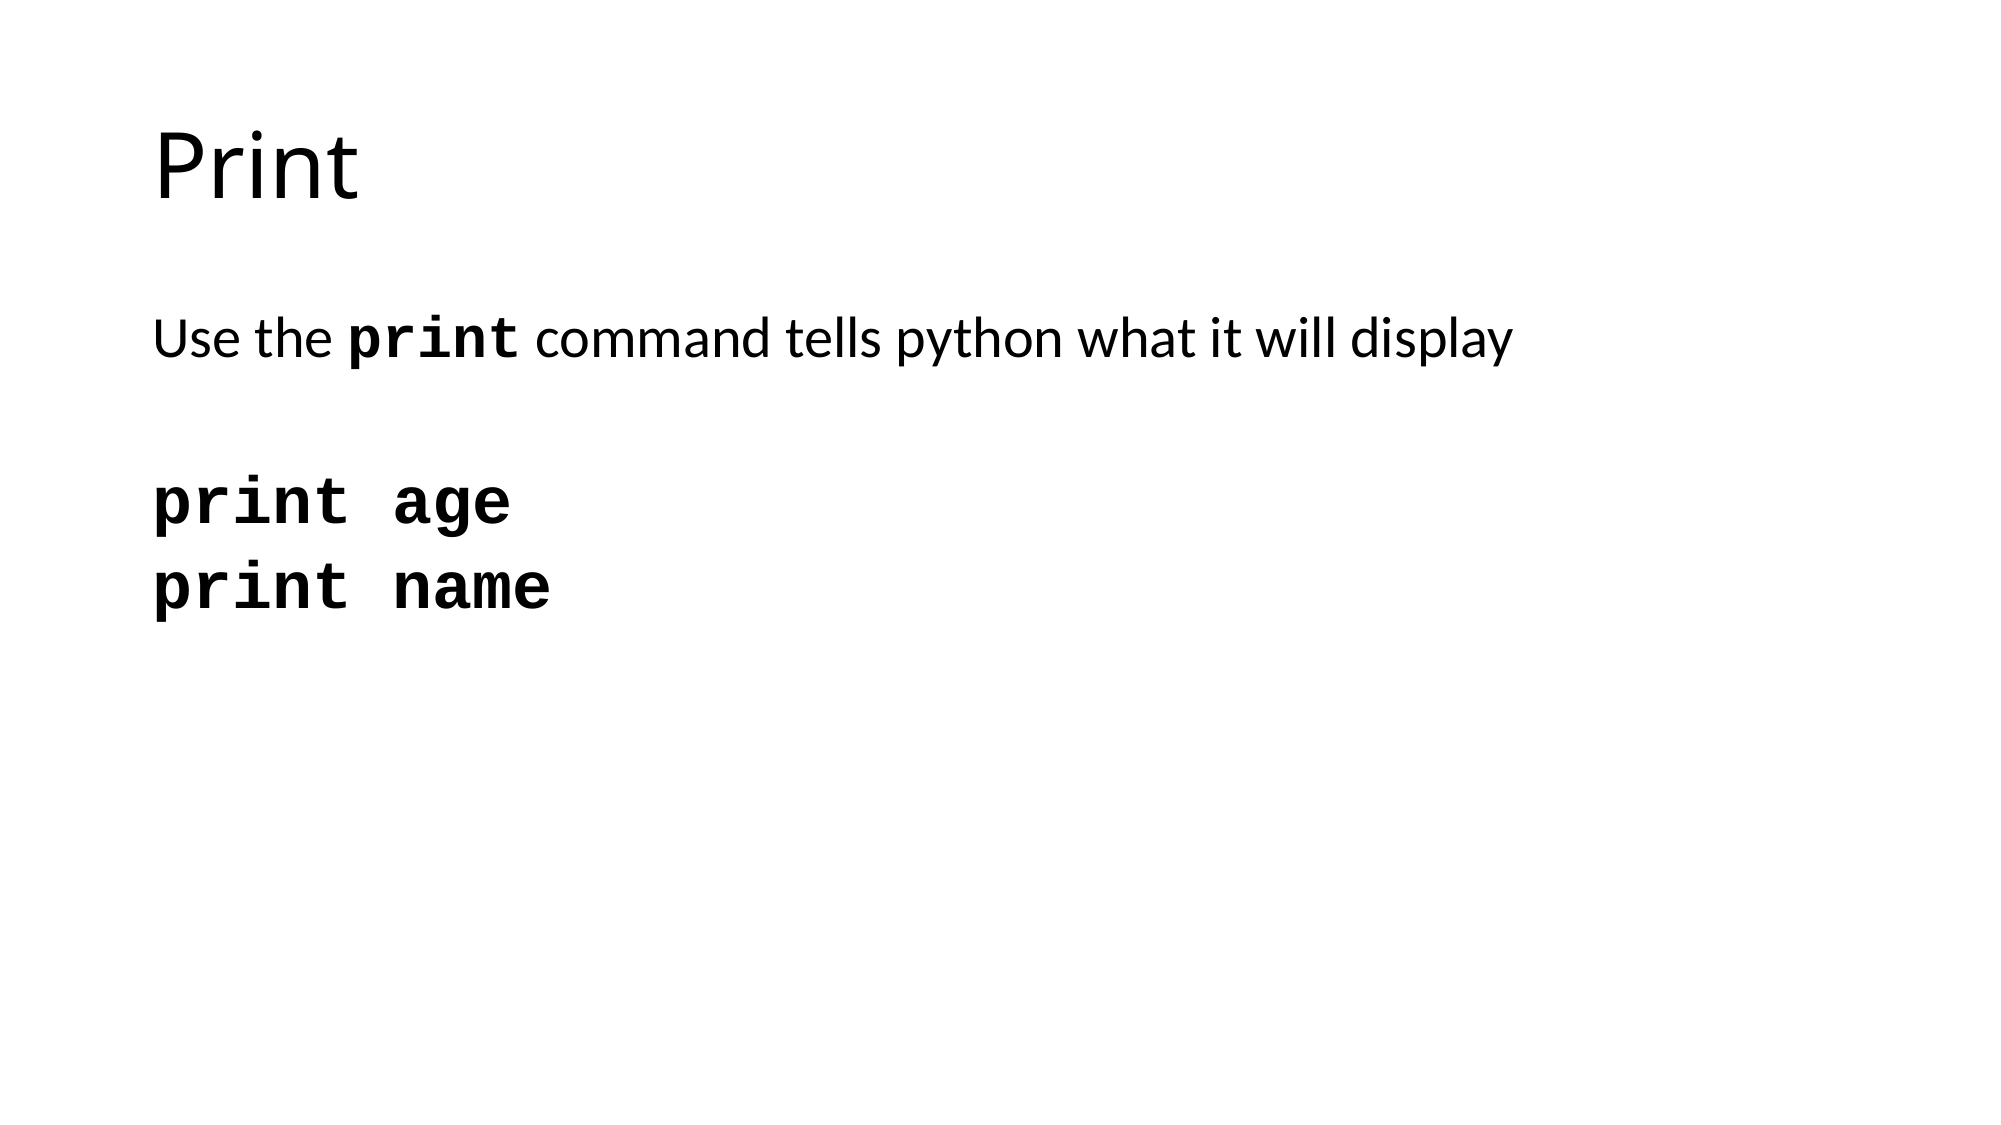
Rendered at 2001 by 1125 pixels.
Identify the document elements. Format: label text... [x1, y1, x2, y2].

title Print [137, 59, 1863, 278]
list Use the print command tells python what it will display print age print name [137, 299, 1863, 1014]
